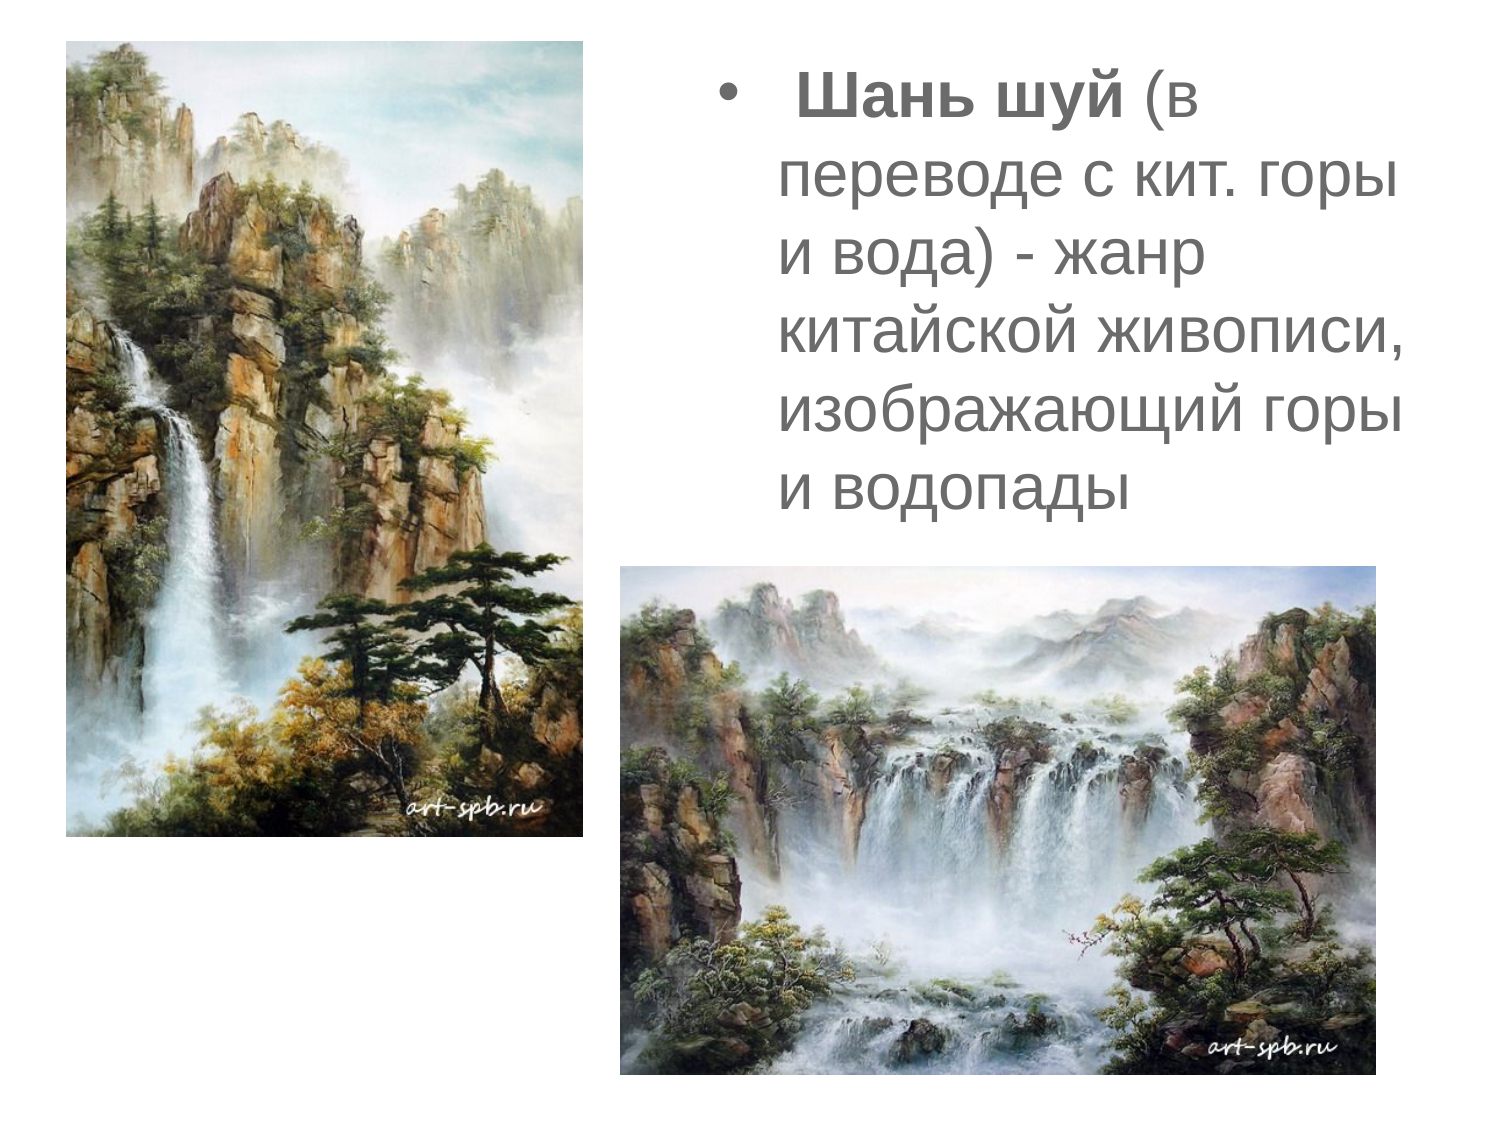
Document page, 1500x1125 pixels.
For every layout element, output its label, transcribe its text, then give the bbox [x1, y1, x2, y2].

picture [66, 41, 584, 838]
picture [619, 565, 1377, 1075]
list Шань шуй (в переводе с кит. горы и вода) - жанр китайской живописи, изображающий горы и водопады [702, 44, 1425, 539]
